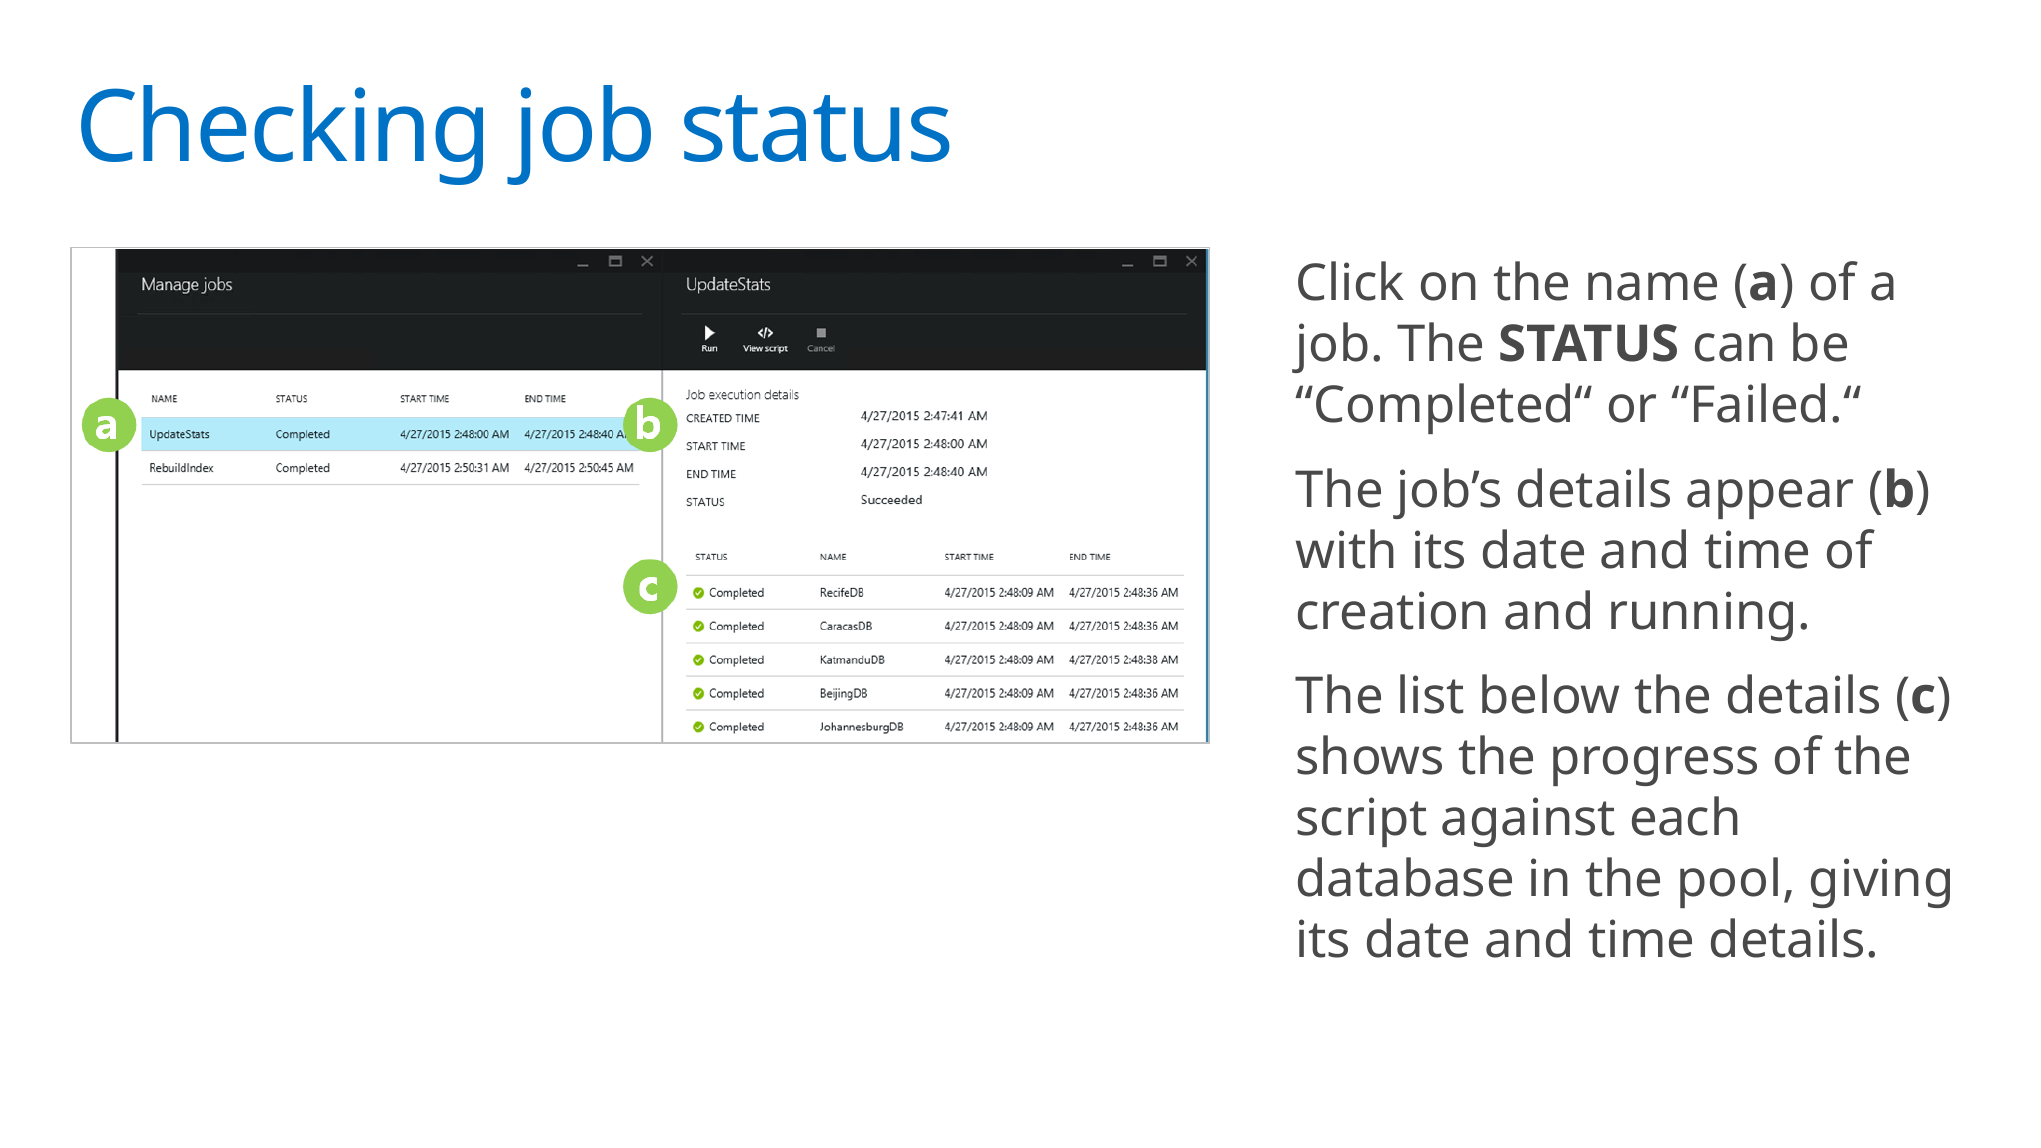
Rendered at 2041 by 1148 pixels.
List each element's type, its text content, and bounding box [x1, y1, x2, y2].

list Click on the name (a) of a job. The STATUS can be “Completed“ or “Failed.“ The job’s details appear (b) with its date and time of creation and running. The list below the details (c) shows the progress of the script against each database in the pool, giving its date and time details. [1265, 225, 1996, 1055]
picture [71, 248, 1209, 743]
title Checking job status [60, 60, 2011, 211]
